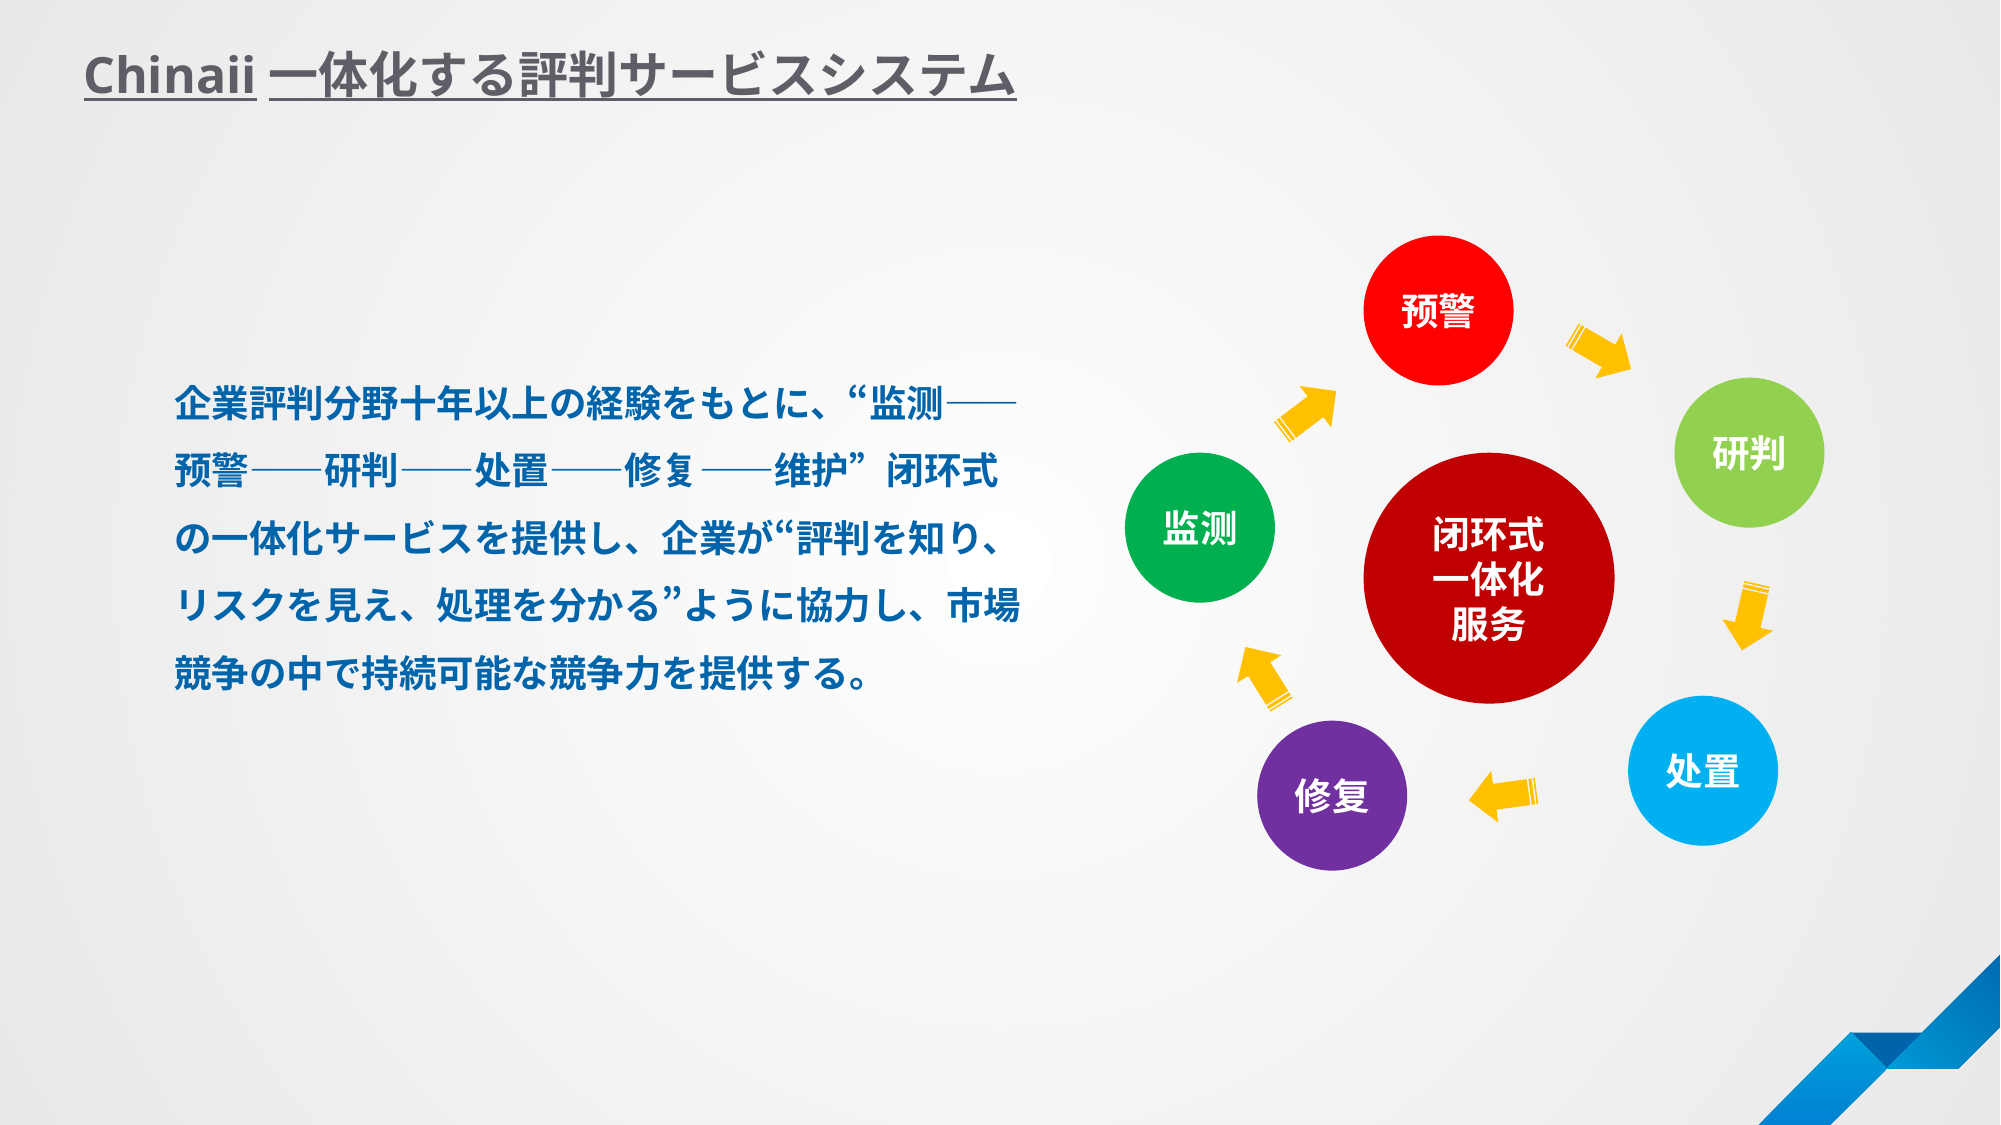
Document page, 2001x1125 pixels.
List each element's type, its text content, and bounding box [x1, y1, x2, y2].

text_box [1124, 235, 1825, 871]
text_box Chinaii一体化する評判サービスシステム [68, 36, 1368, 112]
text_box 企業評判分野十年以上の経験をもとに、“监测——预警——研判——处置——修复——维护”闭环式の一体化サービスを提供し、企業が“評判を知り、リスクを見え、処理を分かる”ように協力し、市場競争の中で持続可能な競争力を提供する。 [159, 349, 1042, 702]
